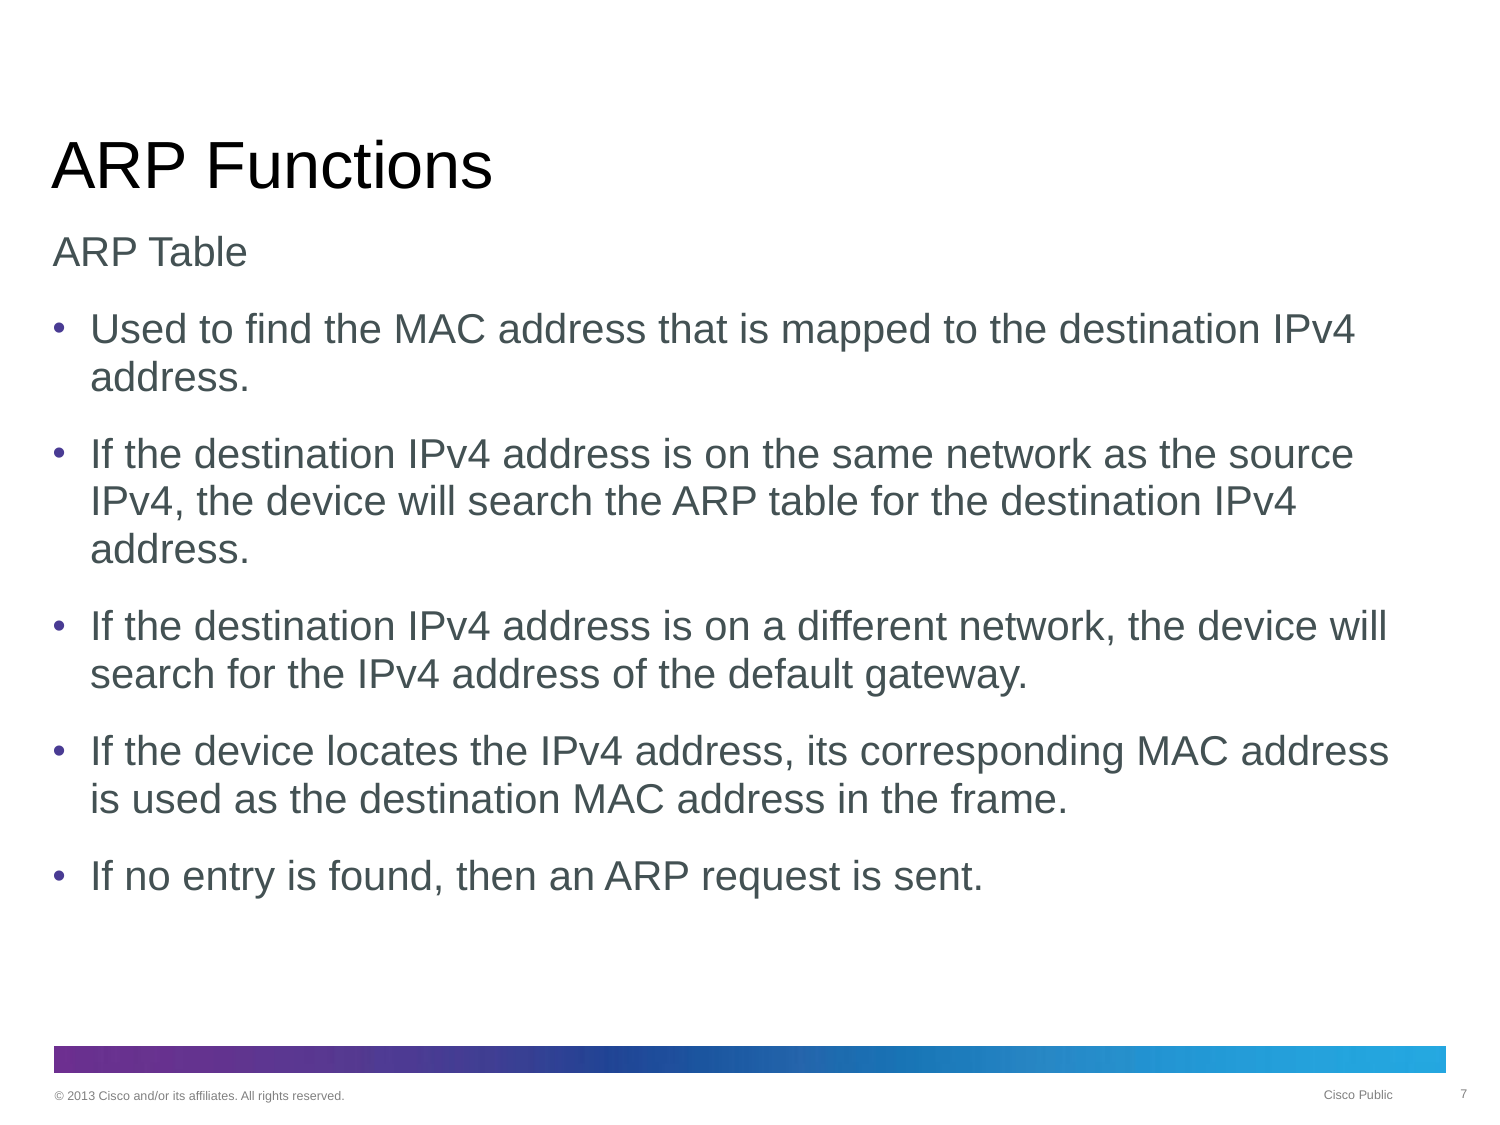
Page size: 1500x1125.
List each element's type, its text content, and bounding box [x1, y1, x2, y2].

list ARP Table Used to find the MAC address that is mapped to the destination IPv4 address. If the destination IPv4 address is on the same network as the source IPv4, the device will search the ARP table for the destination IPv4 address. If the destination IPv4 address is on a different network, the device will search for the IPv4 address of the default gateway. If the device locates the IPv4 address, its corresponding MAC address is used as the destination MAC address in the frame. If no entry is found, then an ARP request is sent. [37, 220, 1445, 1035]
picture [54, 1046, 1446, 1073]
title ARP Functions [37, 70, 1447, 209]
